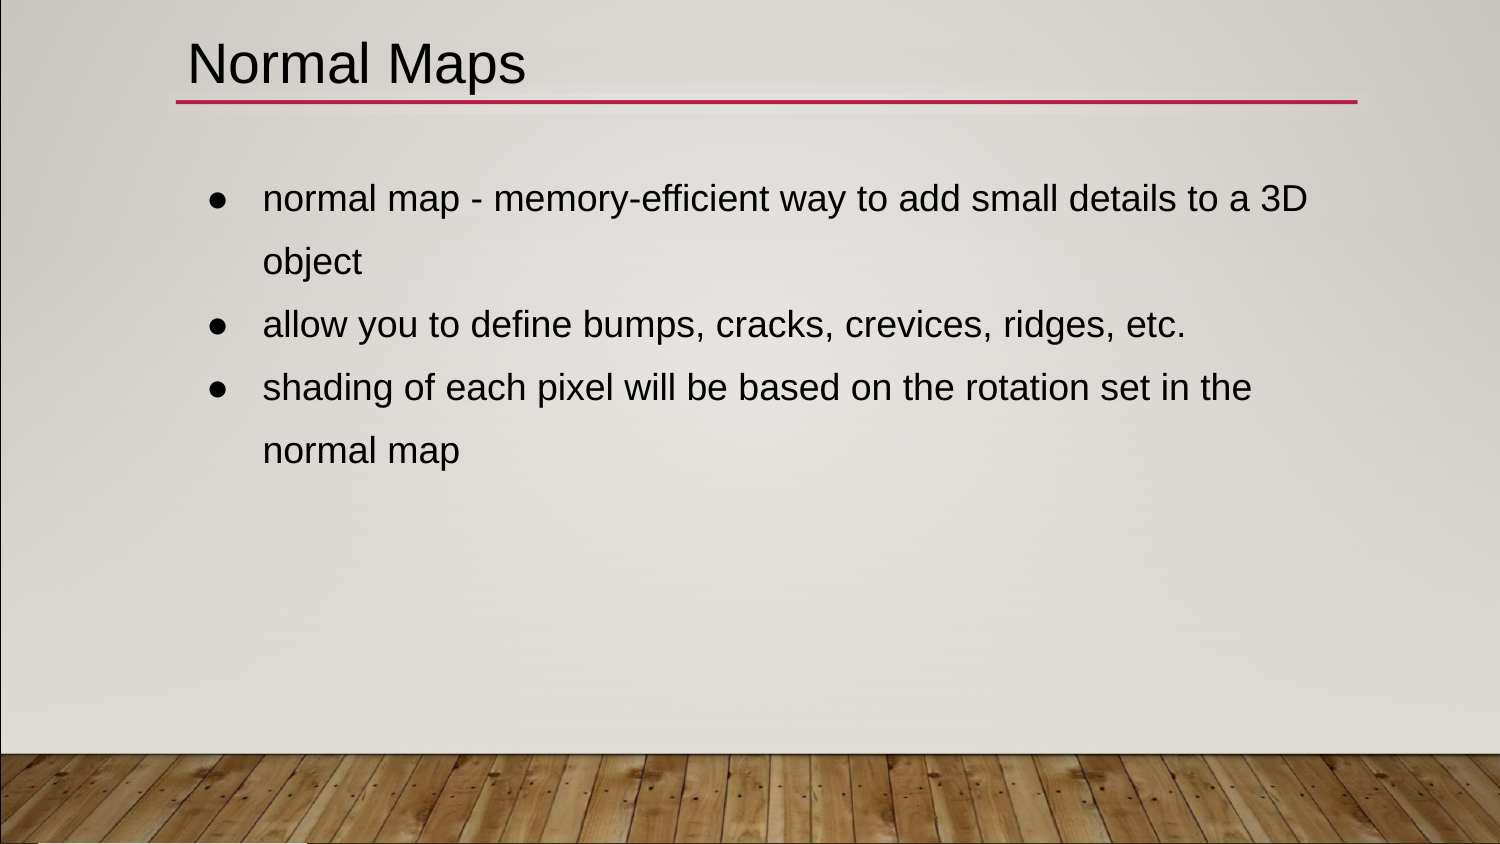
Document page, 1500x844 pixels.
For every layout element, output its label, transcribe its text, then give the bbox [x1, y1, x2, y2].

title Normal Maps [172, 17, 1363, 112]
picture [0, 0, 1500, 844]
list normal map - memory-efficient way to add small details to a 3D object allow you to define bumps, cracks, crevices, ridges, etc. shading of each pixel will be based on the rotation set in the normal map [172, 141, 1363, 703]
